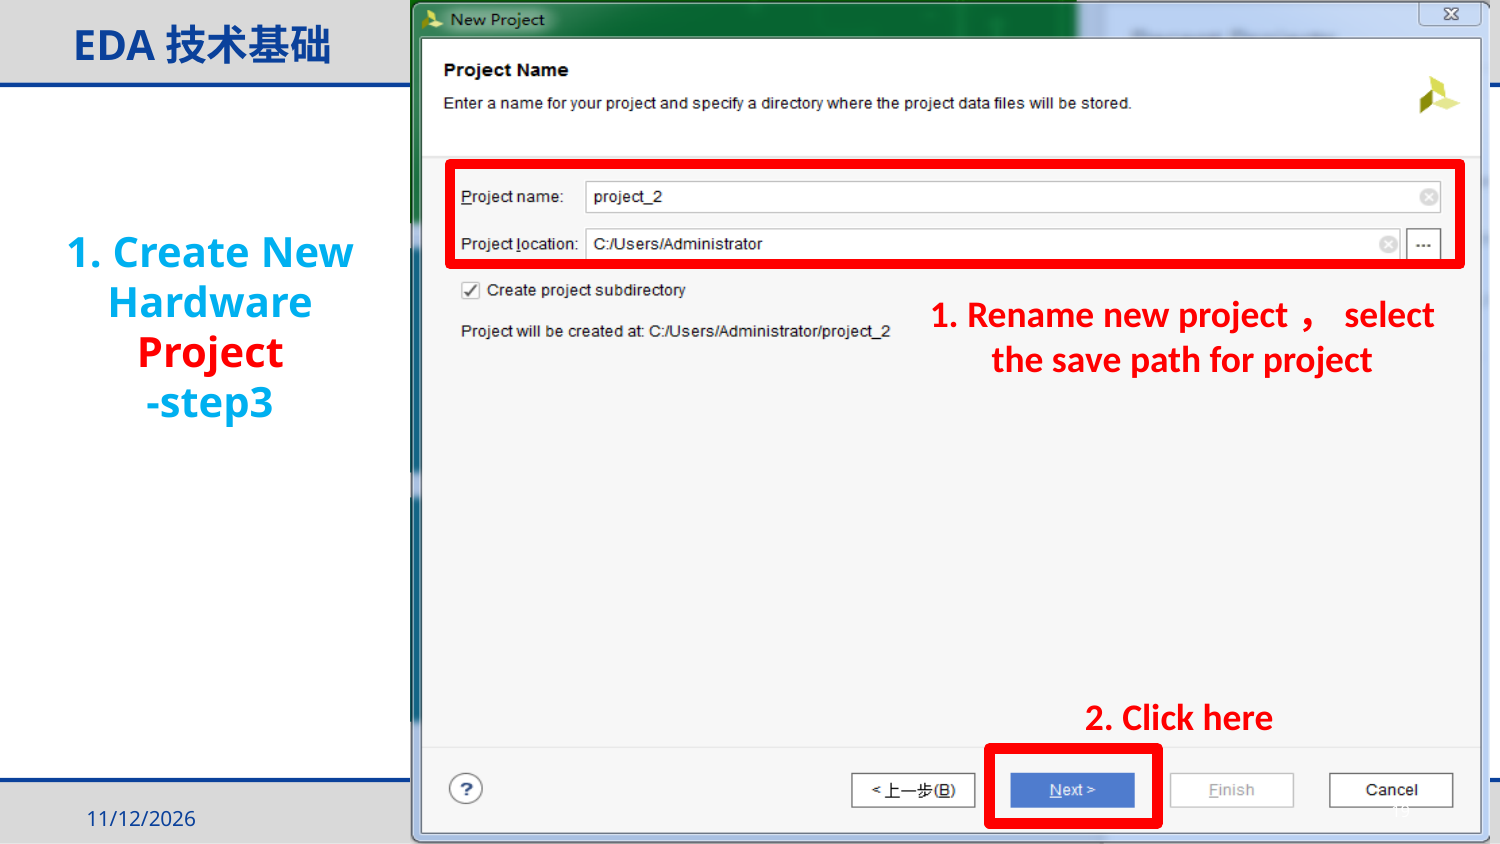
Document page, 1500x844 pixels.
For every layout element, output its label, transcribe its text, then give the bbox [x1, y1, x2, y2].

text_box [410, 0, 1490, 844]
text_box 1. Create New Hardware Project -step3 [43, 169, 377, 483]
text_box EDA技术基础 [58, 11, 405, 88]
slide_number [75, 797, 405, 843]
